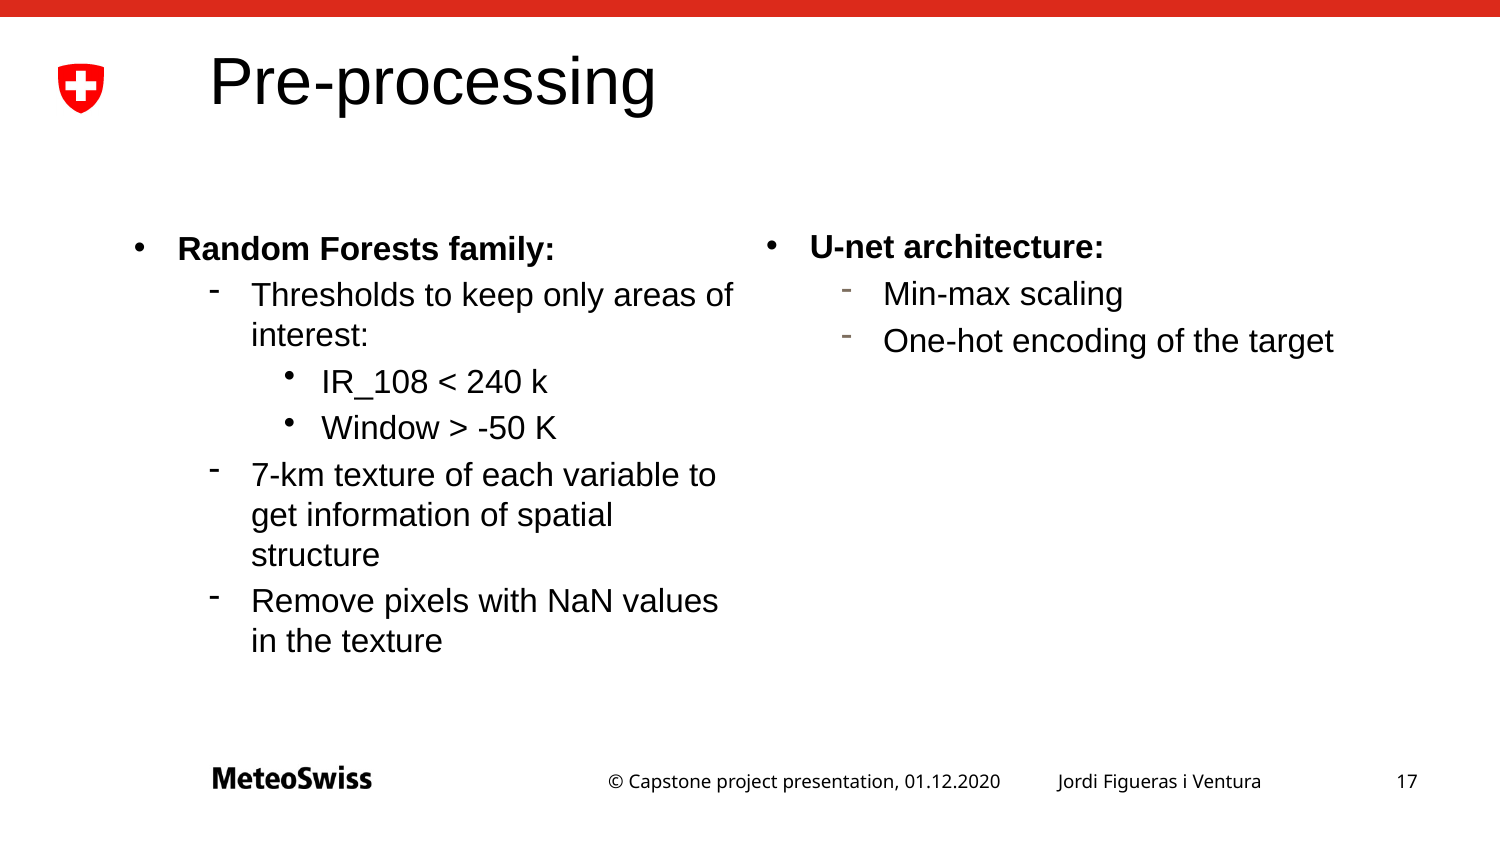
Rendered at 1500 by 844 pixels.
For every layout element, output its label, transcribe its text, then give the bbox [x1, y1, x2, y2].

text_box Random Forests family: Thresholds to keep only areas of interest: IR_108 < 240 k Window > -50 K 7-km texture of each variable to get information of spatial structure Remove pixels with NaN values in the texture [119, 219, 750, 627]
picture [205, 759, 377, 789]
list U-net architecture: Min-max scaling One-hot encoding of the target [751, 218, 1374, 626]
title Pre-processing [194, 30, 1428, 147]
